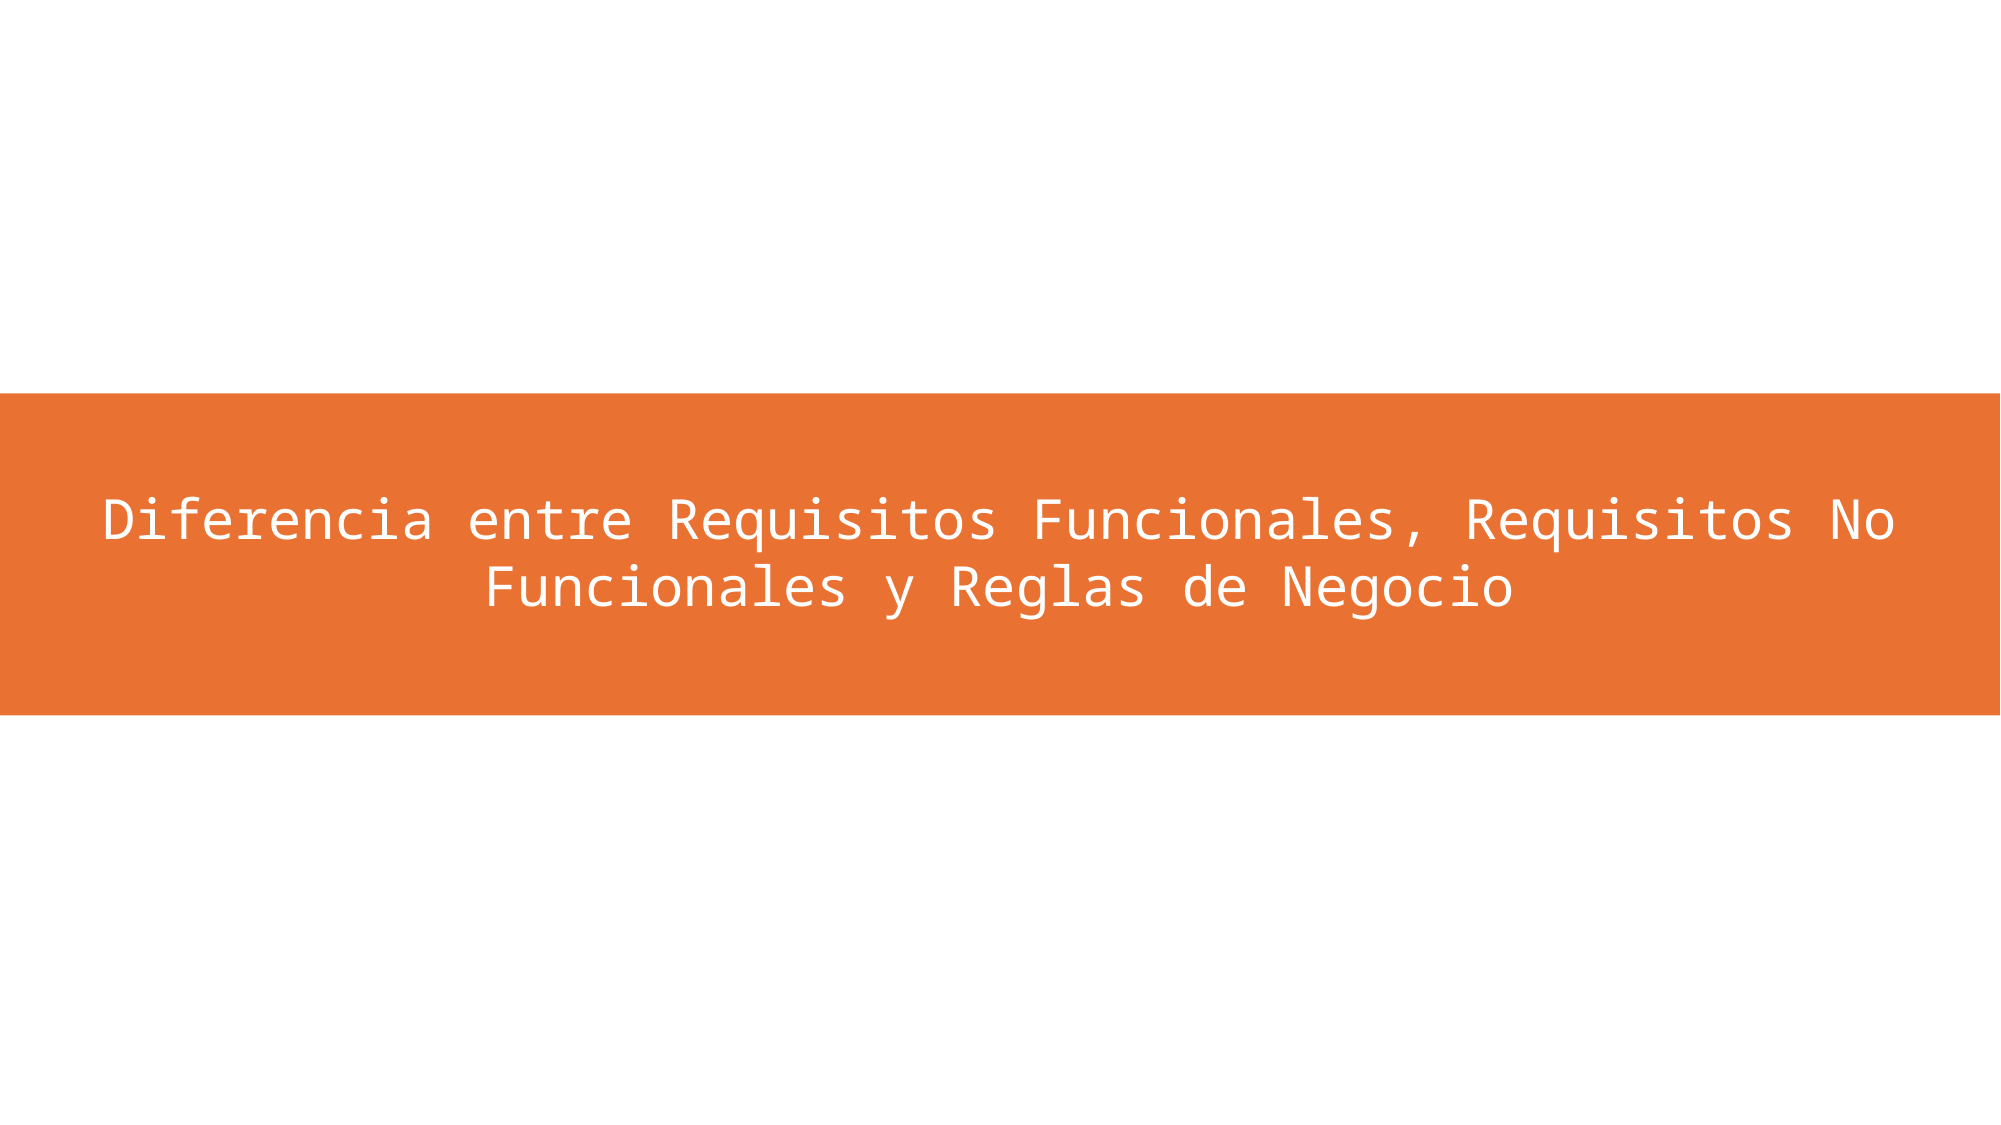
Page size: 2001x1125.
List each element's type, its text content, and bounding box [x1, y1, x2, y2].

text_box Diferencia entre Requisitos Funcionales, Requisitos No Funcionales y Reglas de Negocio [0, 477, 2000, 625]
text_box [0, 392, 2000, 477]
text_box [0, 625, 2000, 717]
